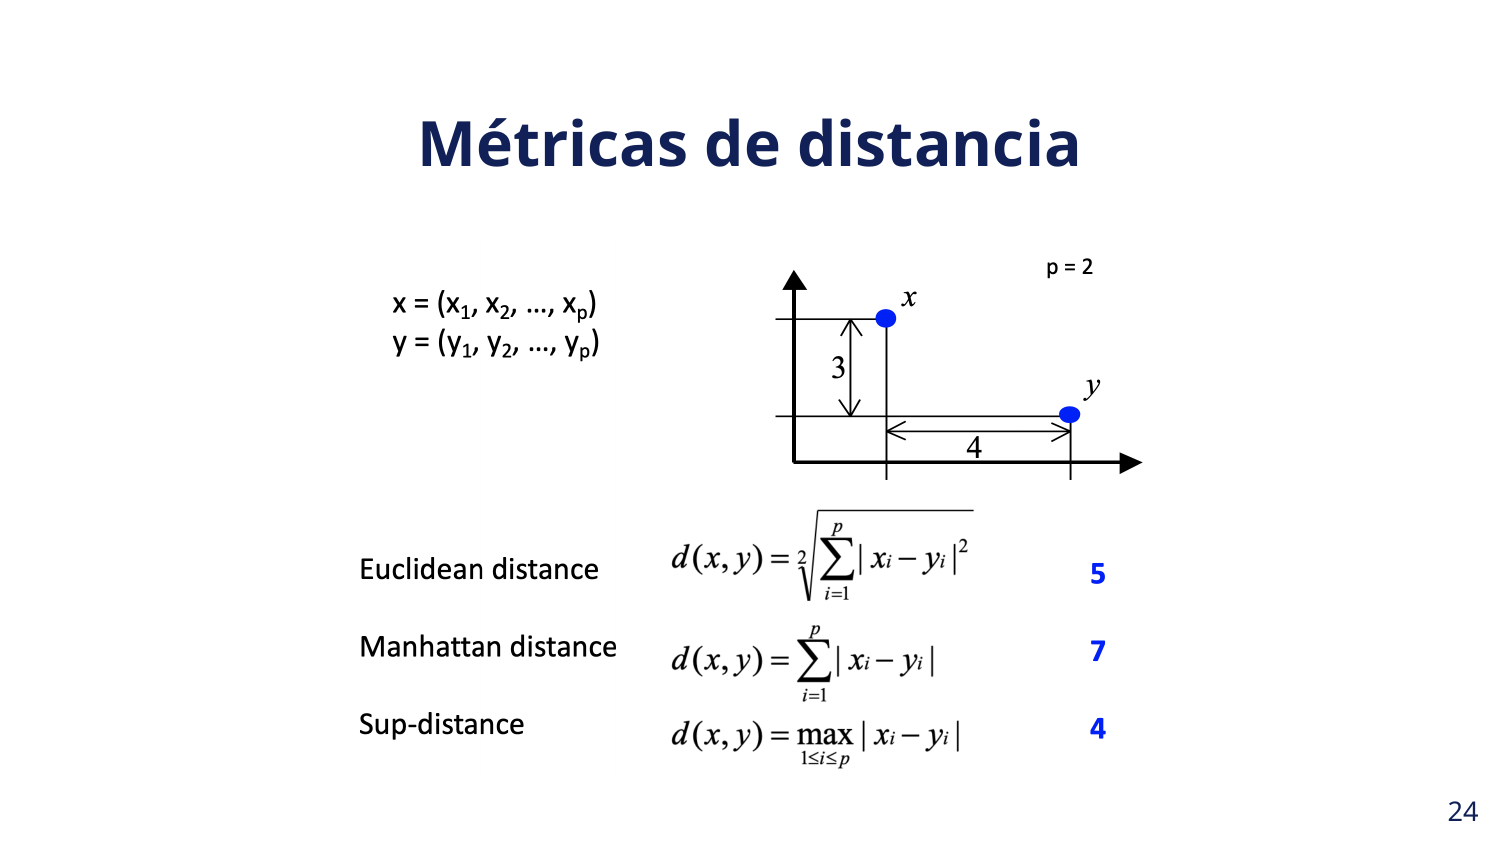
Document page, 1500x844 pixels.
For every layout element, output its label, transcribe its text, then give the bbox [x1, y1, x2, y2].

slide_number ‹#› [1403, 779, 1494, 844]
text_box Métricas de distancia [0, 88, 1500, 183]
picture [346, 234, 1154, 780]
